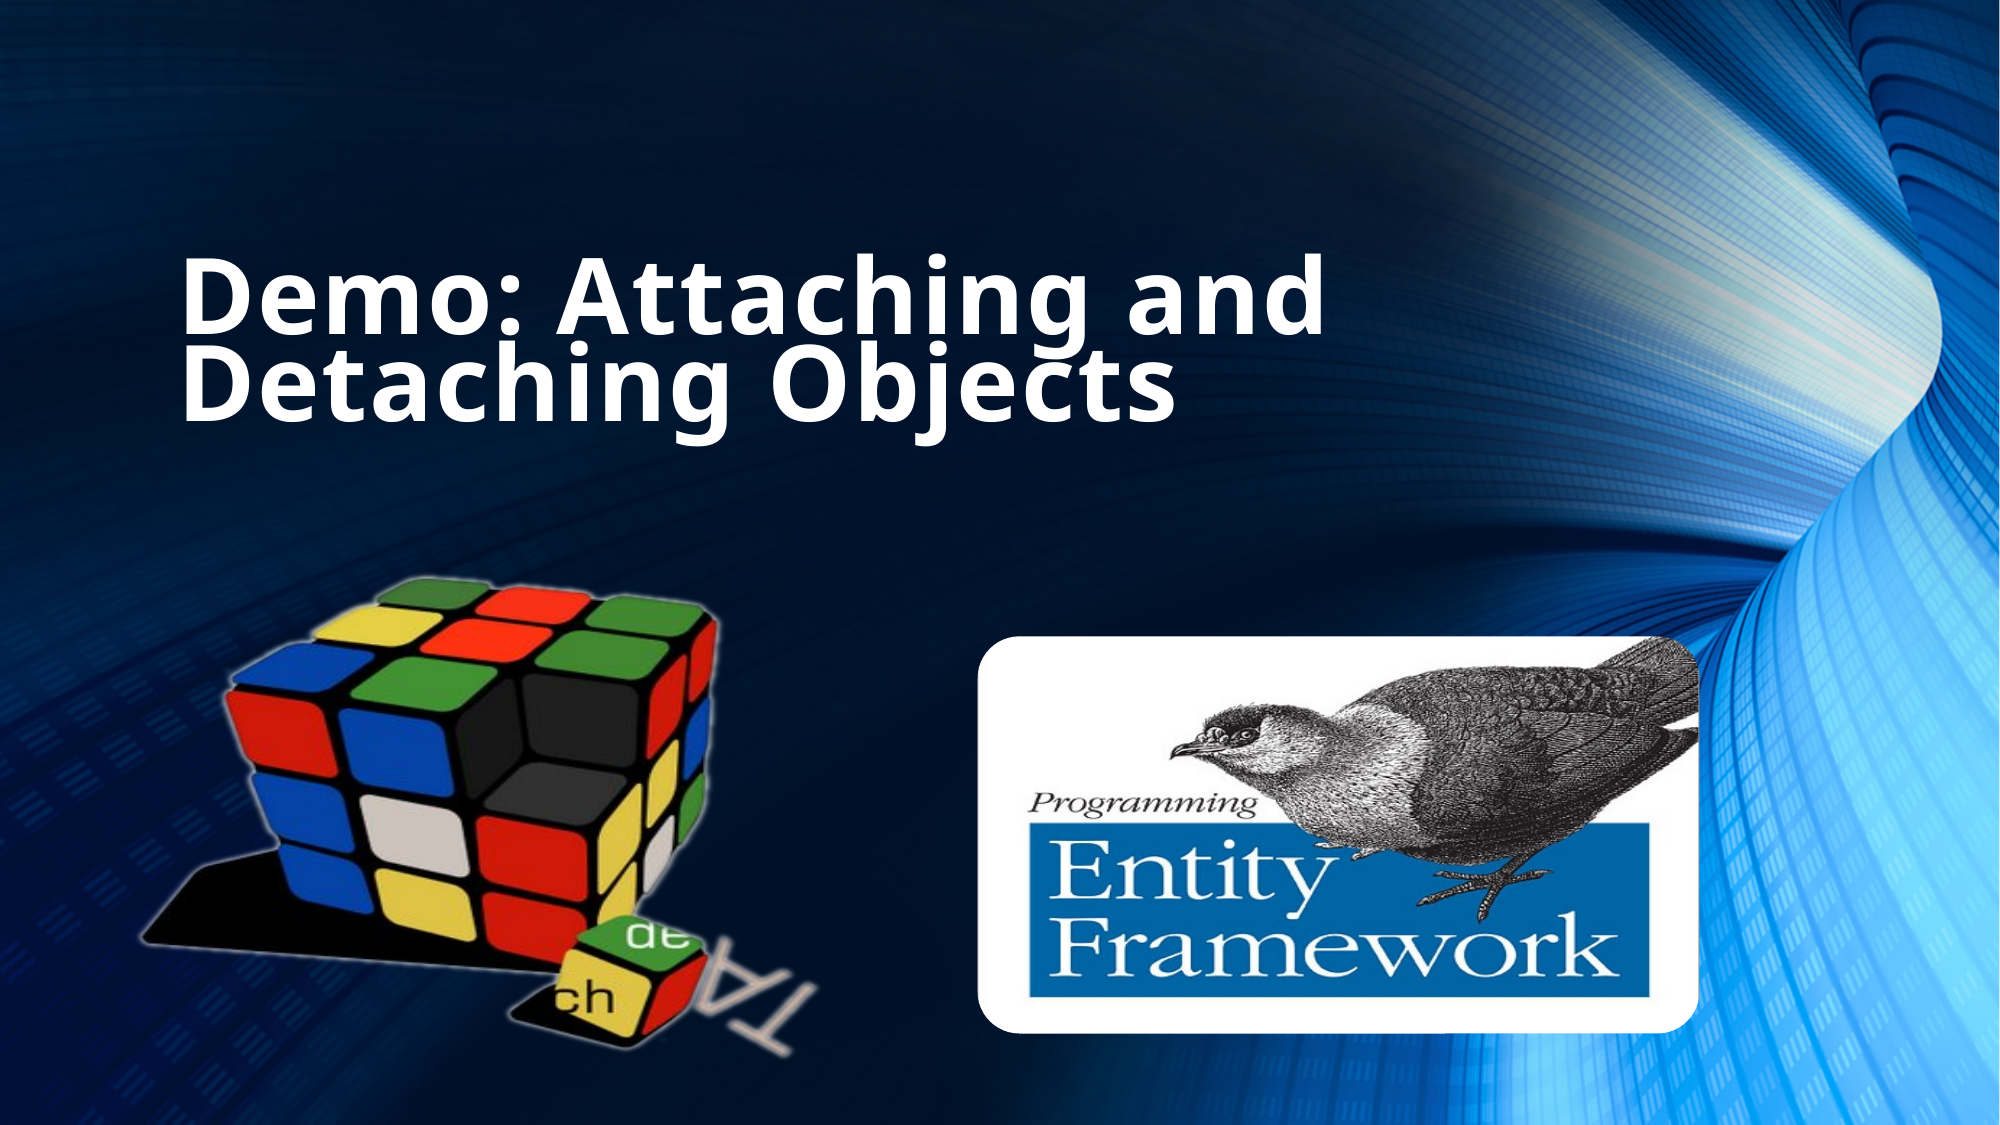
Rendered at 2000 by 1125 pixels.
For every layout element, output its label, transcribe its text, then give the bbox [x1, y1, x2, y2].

picture [0, 0, 2000, 1125]
title Demo: Attaching and Detaching Objects [162, 249, 1362, 450]
